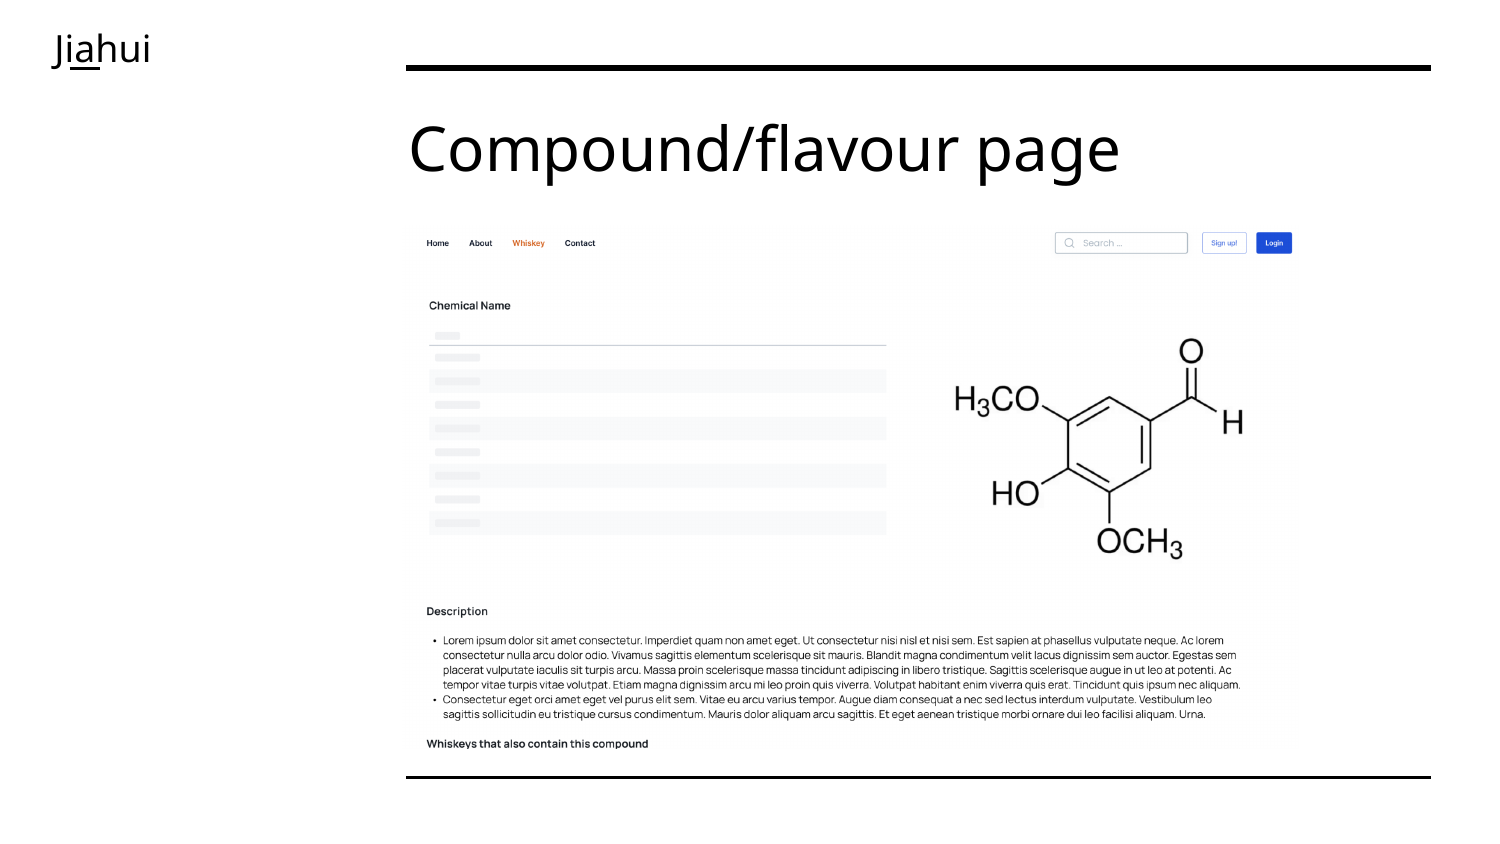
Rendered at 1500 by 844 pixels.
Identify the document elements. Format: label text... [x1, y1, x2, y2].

title Compound/flavour page [393, 94, 1431, 199]
picture [401, 224, 1300, 749]
text_box Jiahui [39, 9, 226, 59]
